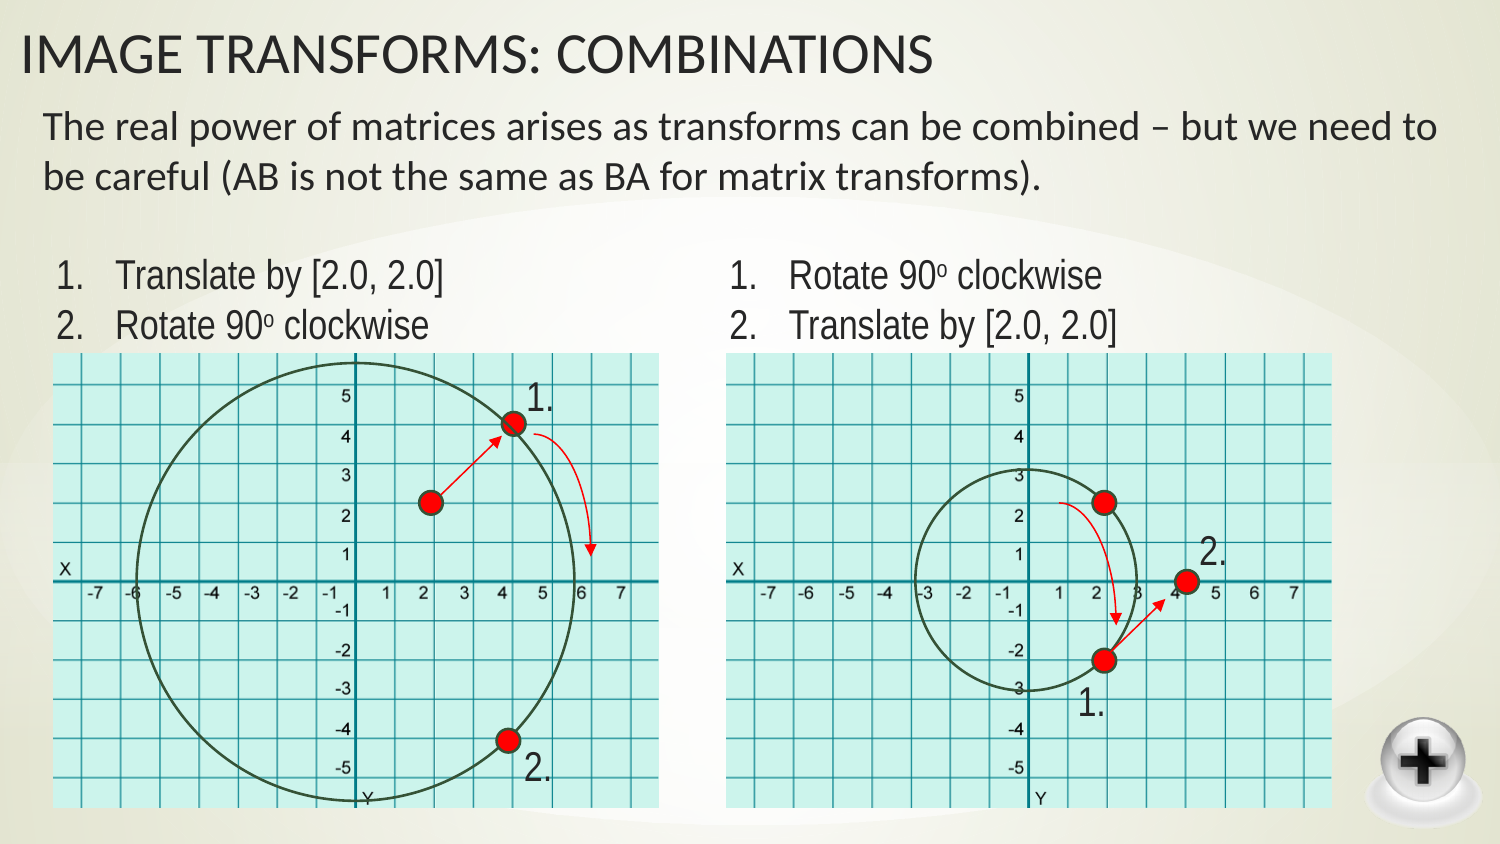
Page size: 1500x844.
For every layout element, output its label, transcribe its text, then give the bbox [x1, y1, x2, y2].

text_box Translate by [2.0, 2.0] Rotate 90o clockwise [41, 240, 538, 356]
text_box Rotate 90o clockwise Translate by [2.0, 2.0] [714, 240, 1211, 356]
picture [726, 353, 1332, 808]
picture [52, 353, 659, 808]
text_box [440, 435, 503, 496]
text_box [1104, 598, 1166, 659]
text_box The real power of matrices arises as transforms can be combined – but we need to be careful (AB is not the same as BA for matrix transforms). [27, 91, 1459, 206]
picture [1364, 717, 1483, 829]
